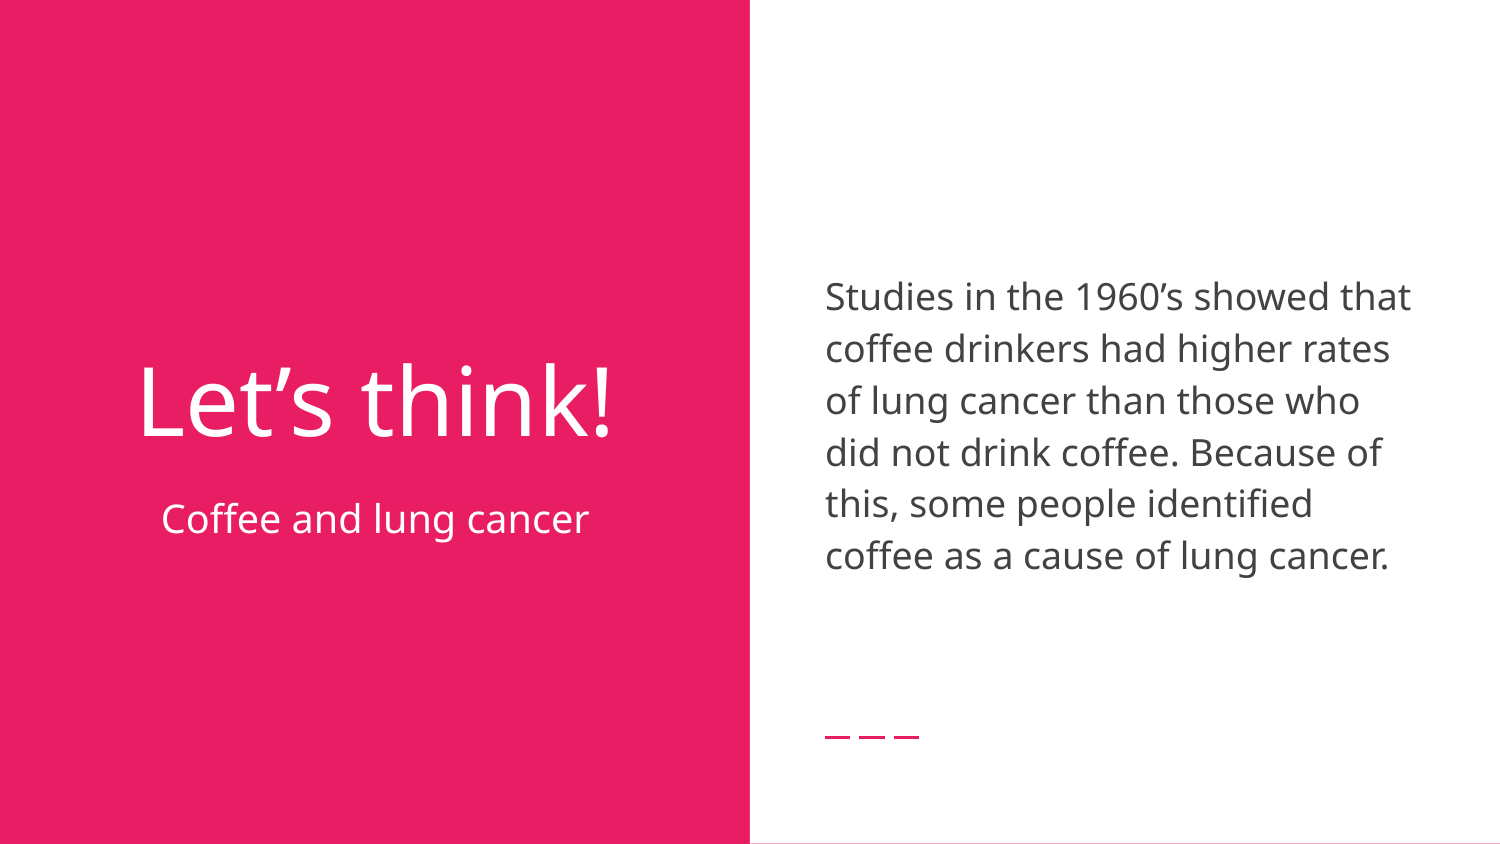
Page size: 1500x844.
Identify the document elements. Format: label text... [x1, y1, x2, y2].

title Let’s think! [43, 176, 708, 471]
list Studies in the 1960’s showed that coffee drinkers had higher rates of lung cancer than those who did not drink coffee. Because of this, some people identified coffee as a cause of lung cancer. [810, 118, 1440, 725]
subtitle Coffee and lung cancer [43, 479, 708, 700]
